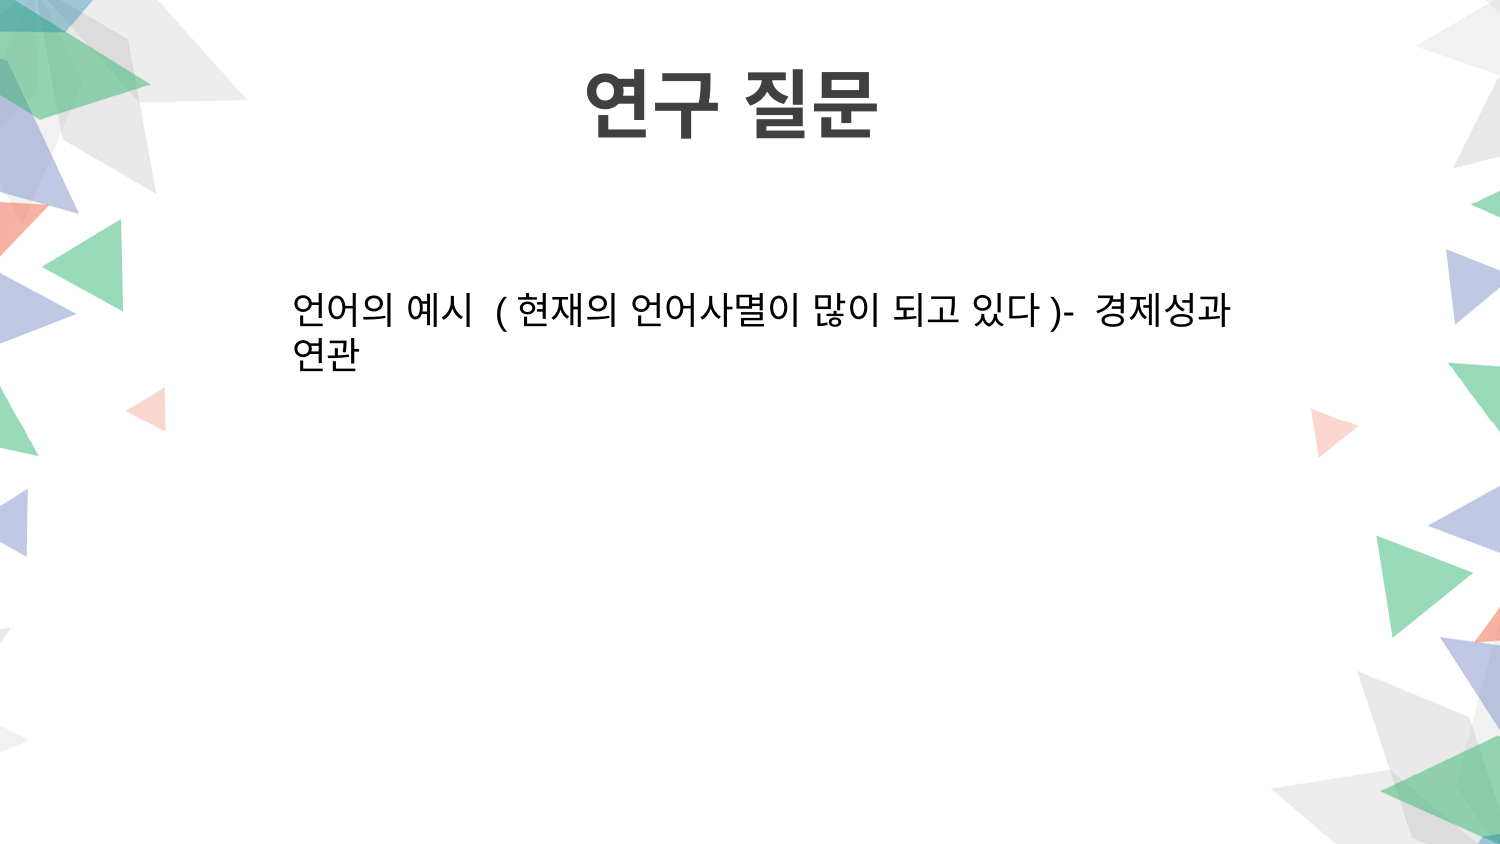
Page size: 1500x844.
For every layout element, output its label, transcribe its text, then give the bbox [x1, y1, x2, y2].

text_box 언어의 예시 (현재의 언어사멸이 많이 되고 있다)- 경제성과 연관 [277, 280, 1317, 430]
text_box 연구 질문 [0, 55, 1483, 151]
picture [0, 0, 1500, 844]
